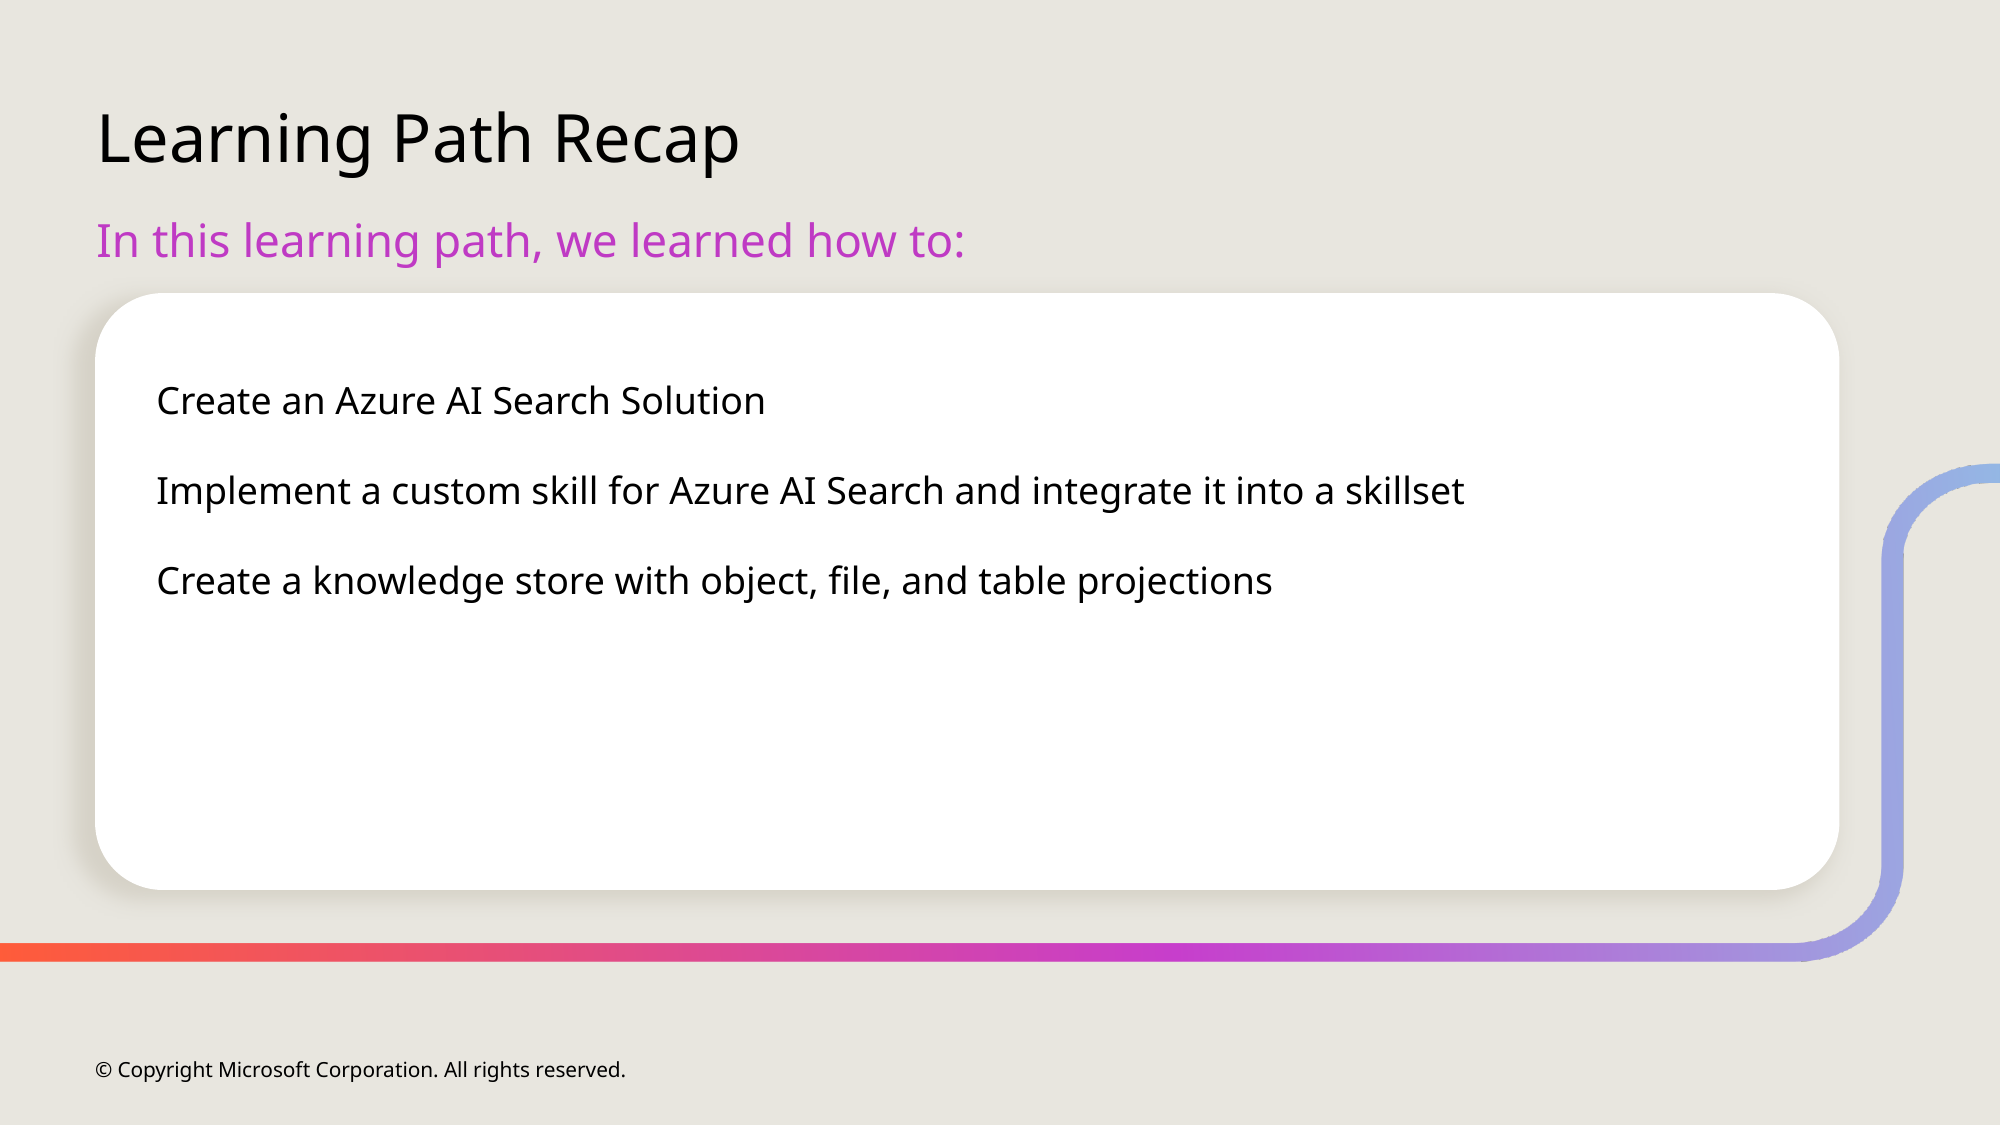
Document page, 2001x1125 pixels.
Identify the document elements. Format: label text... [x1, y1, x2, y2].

title Learning Path Recap [96, 96, 1441, 177]
footer © Copyright Microsoft Corporation. All rights reserved. [95, 1053, 776, 1086]
text_box In this learning path, we learned how to: [96, 204, 1907, 275]
text_box [94, 292, 1841, 891]
picture [0, 463, 2000, 962]
text_box Create an Azure AI Search Solution Implement a custom skill for Azure AI Search and integrate it into a skillset Create a knowledge store with object, file, and table projections [141, 369, 1632, 700]
